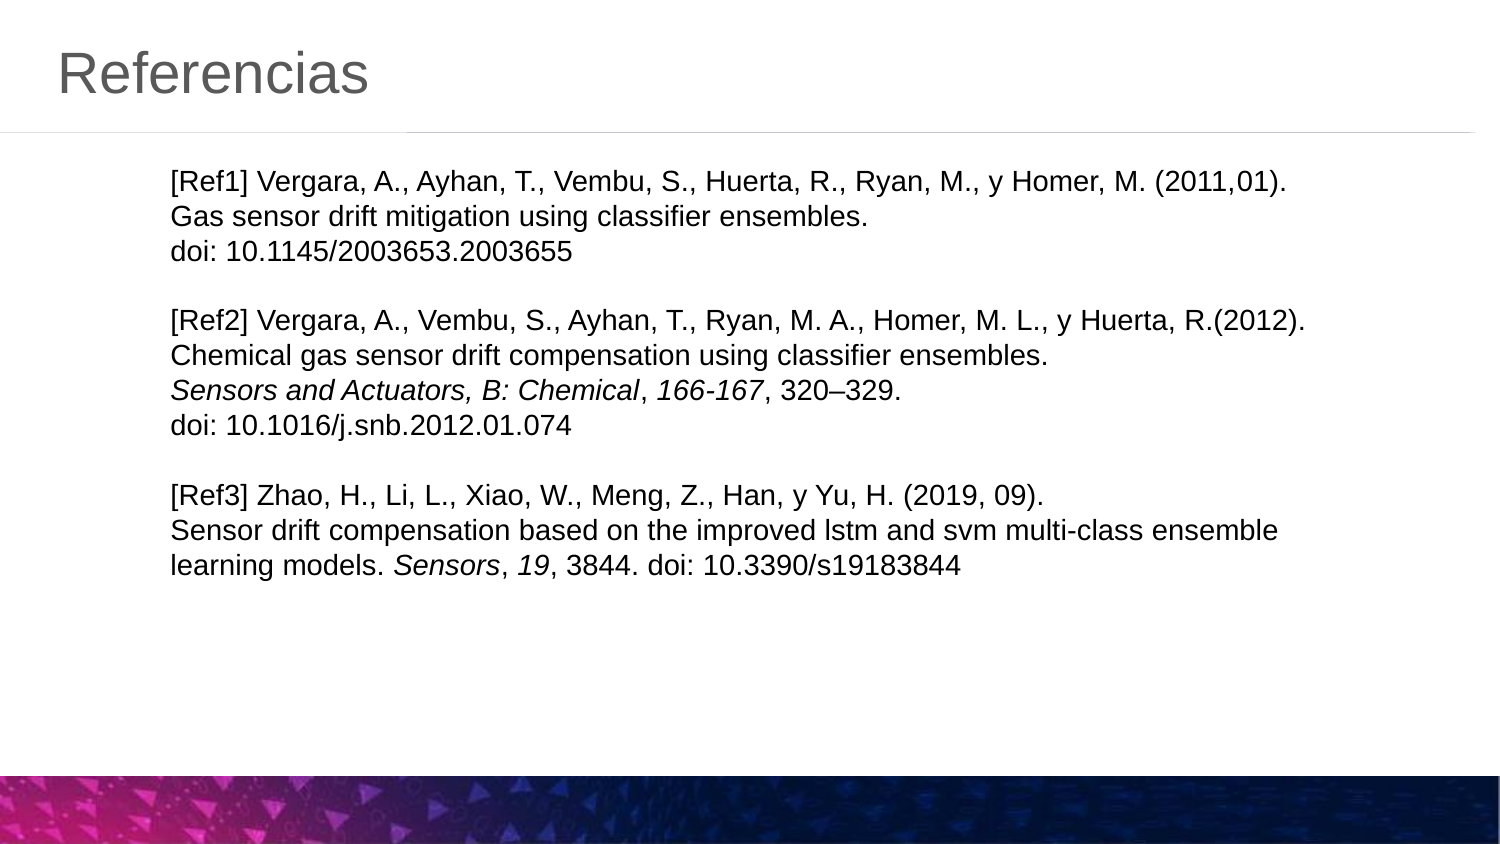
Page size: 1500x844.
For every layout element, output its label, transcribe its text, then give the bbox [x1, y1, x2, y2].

picture [0, 776, 1500, 844]
title Referencias [57, 12, 1442, 122]
text_box [Ref1] Vergara, A., Ayhan, T., Vembu, S., Huerta, R., Ryan, M., y Homer, M. (2011,01). Gas sensor drift mitigation using classifier ensembles. doi: 10.1145/2003653.2003655 [Ref2] Vergara, A., Vembu, S., Ayhan, T., Ryan, M. A., Homer, M. L., y Huerta, R.(2012). Chemical gas sensor drift compensation using classifier ensembles. Sensors and Actuators, B: Chemical, 166-167, 320–329. doi: 10.1016/j.snb.2012.01.074 [Ref3] Zhao, H., Li, L., Xiao, W., Meng, Z., Han, y Yu, H. (2019, 09). Sensor drift compensation based on the improved lstm and svm multi-class ensemble learning models. Sensors, 19, 3844. doi: 10.3390/s19183844 [155, 154, 1500, 589]
